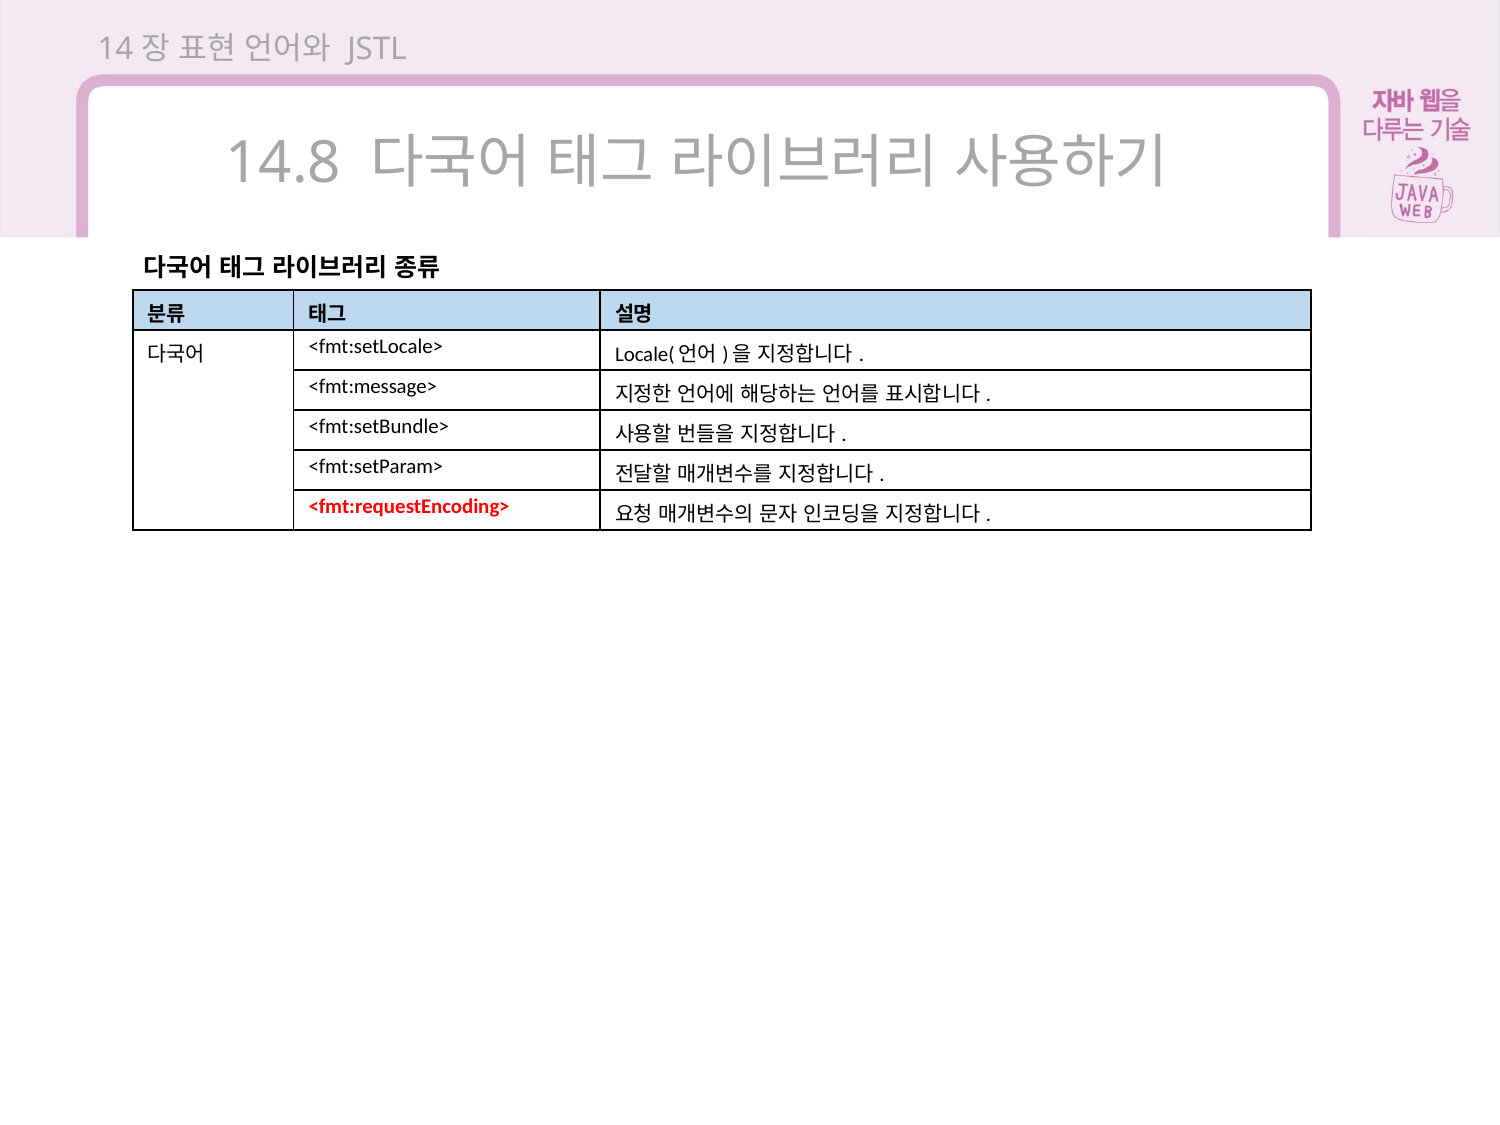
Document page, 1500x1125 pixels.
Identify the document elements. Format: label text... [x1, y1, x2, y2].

table_cell <fmt:setParam> [294, 451, 599, 489]
text_box 14장 표현 언어와 JSTL [82, 0, 1133, 74]
table_cell Locale(언어)을 지정합니다. [601, 331, 1310, 369]
text_box 14.8 다국어 태그 라이브러리 사용하기 [118, 117, 1275, 202]
table_header 태그 [294, 291, 599, 329]
table_cell <fmt:requestEncoding> [294, 491, 599, 529]
table_cell 사용할 번들을 지정합니다. [601, 411, 1310, 449]
table_cell 전달할 매개변수를 지정합니다. [601, 451, 1310, 489]
picture [0, 0, 1500, 1125]
table_cell <fmt:setBundle> [294, 411, 599, 449]
text_box 다국어 태그 라이브러리 종류 [128, 244, 1024, 290]
table_header 설명 [601, 291, 1310, 329]
table_header 분류 [134, 291, 293, 329]
table_cell 지정한 언어에 해당하는 언어를 표시합니다. [601, 371, 1310, 409]
table_cell <fmt:setLocale> [294, 331, 599, 369]
table_cell 요청 매개변수의 문자 인코딩을 지정합니다. [601, 491, 1310, 529]
table_cell 다국어 [134, 331, 293, 529]
table_cell <fmt:message> [294, 371, 599, 409]
